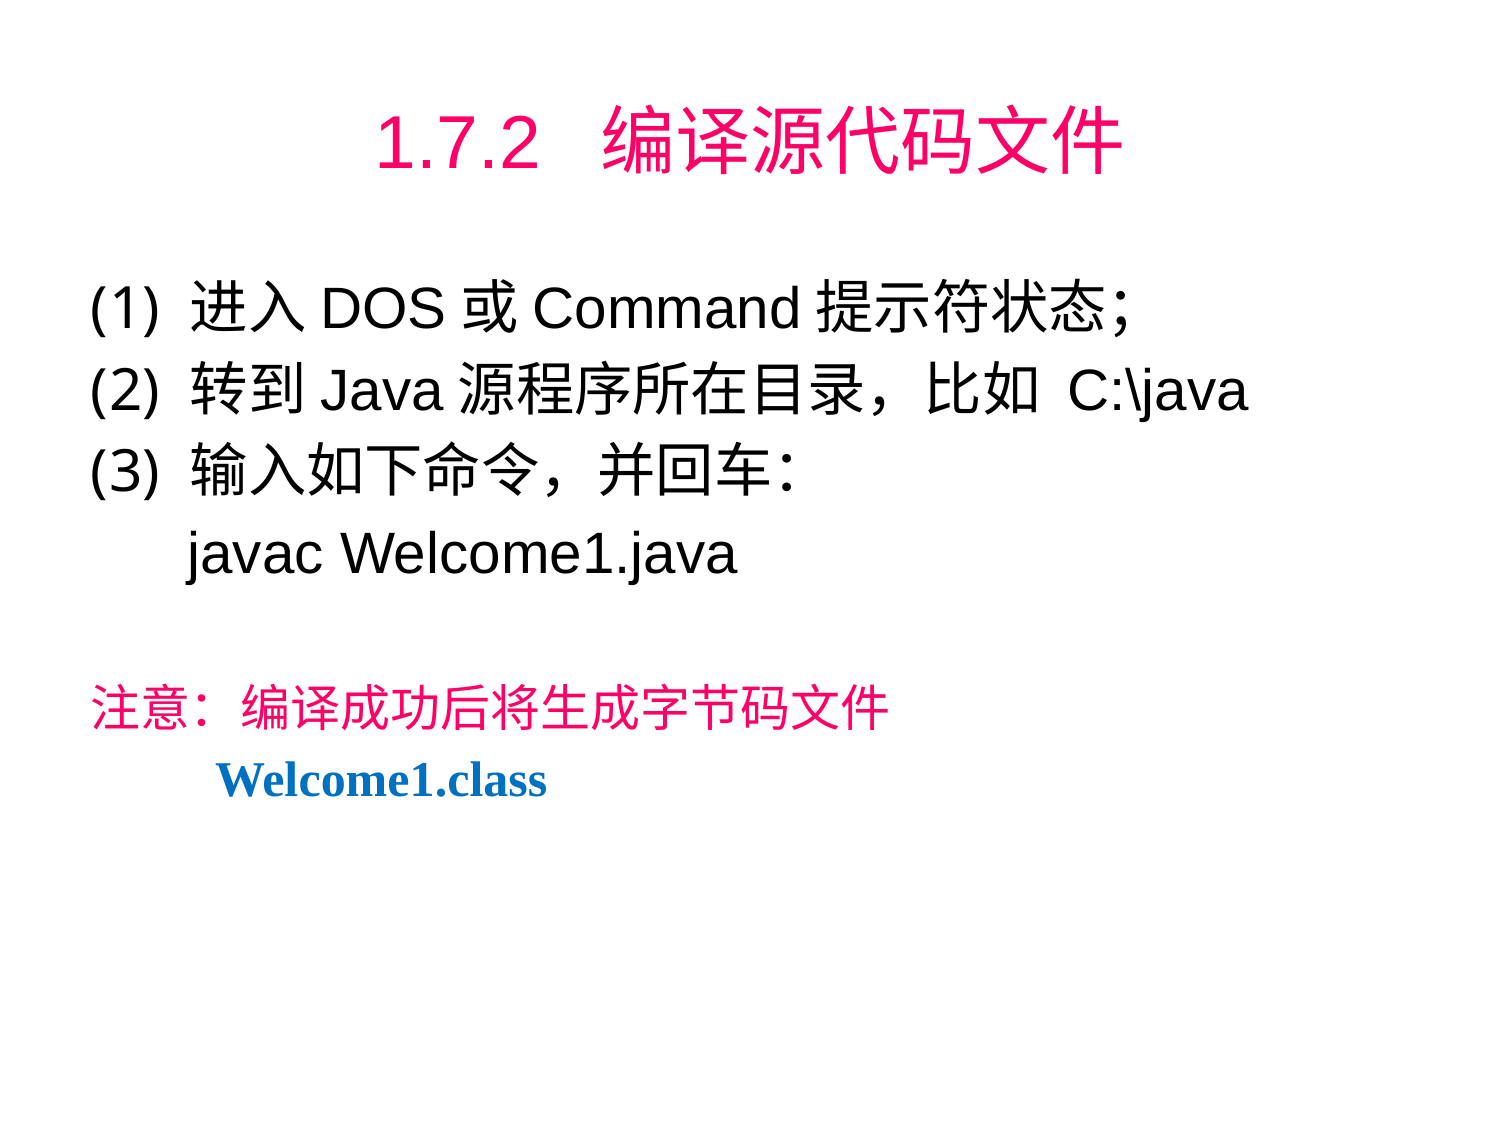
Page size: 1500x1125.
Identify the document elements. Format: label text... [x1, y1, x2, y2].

title 1.7.2 编译源代码文件 [75, 45, 1425, 233]
list 进入DOS或Command提示符状态； 转到Java源程序所在目录，比如 C:\java 输入如下命令，并回车： javac Welcome1.java 注意：编译成功后将生成字节码文件 Welcome1.class [75, 262, 1425, 1005]
